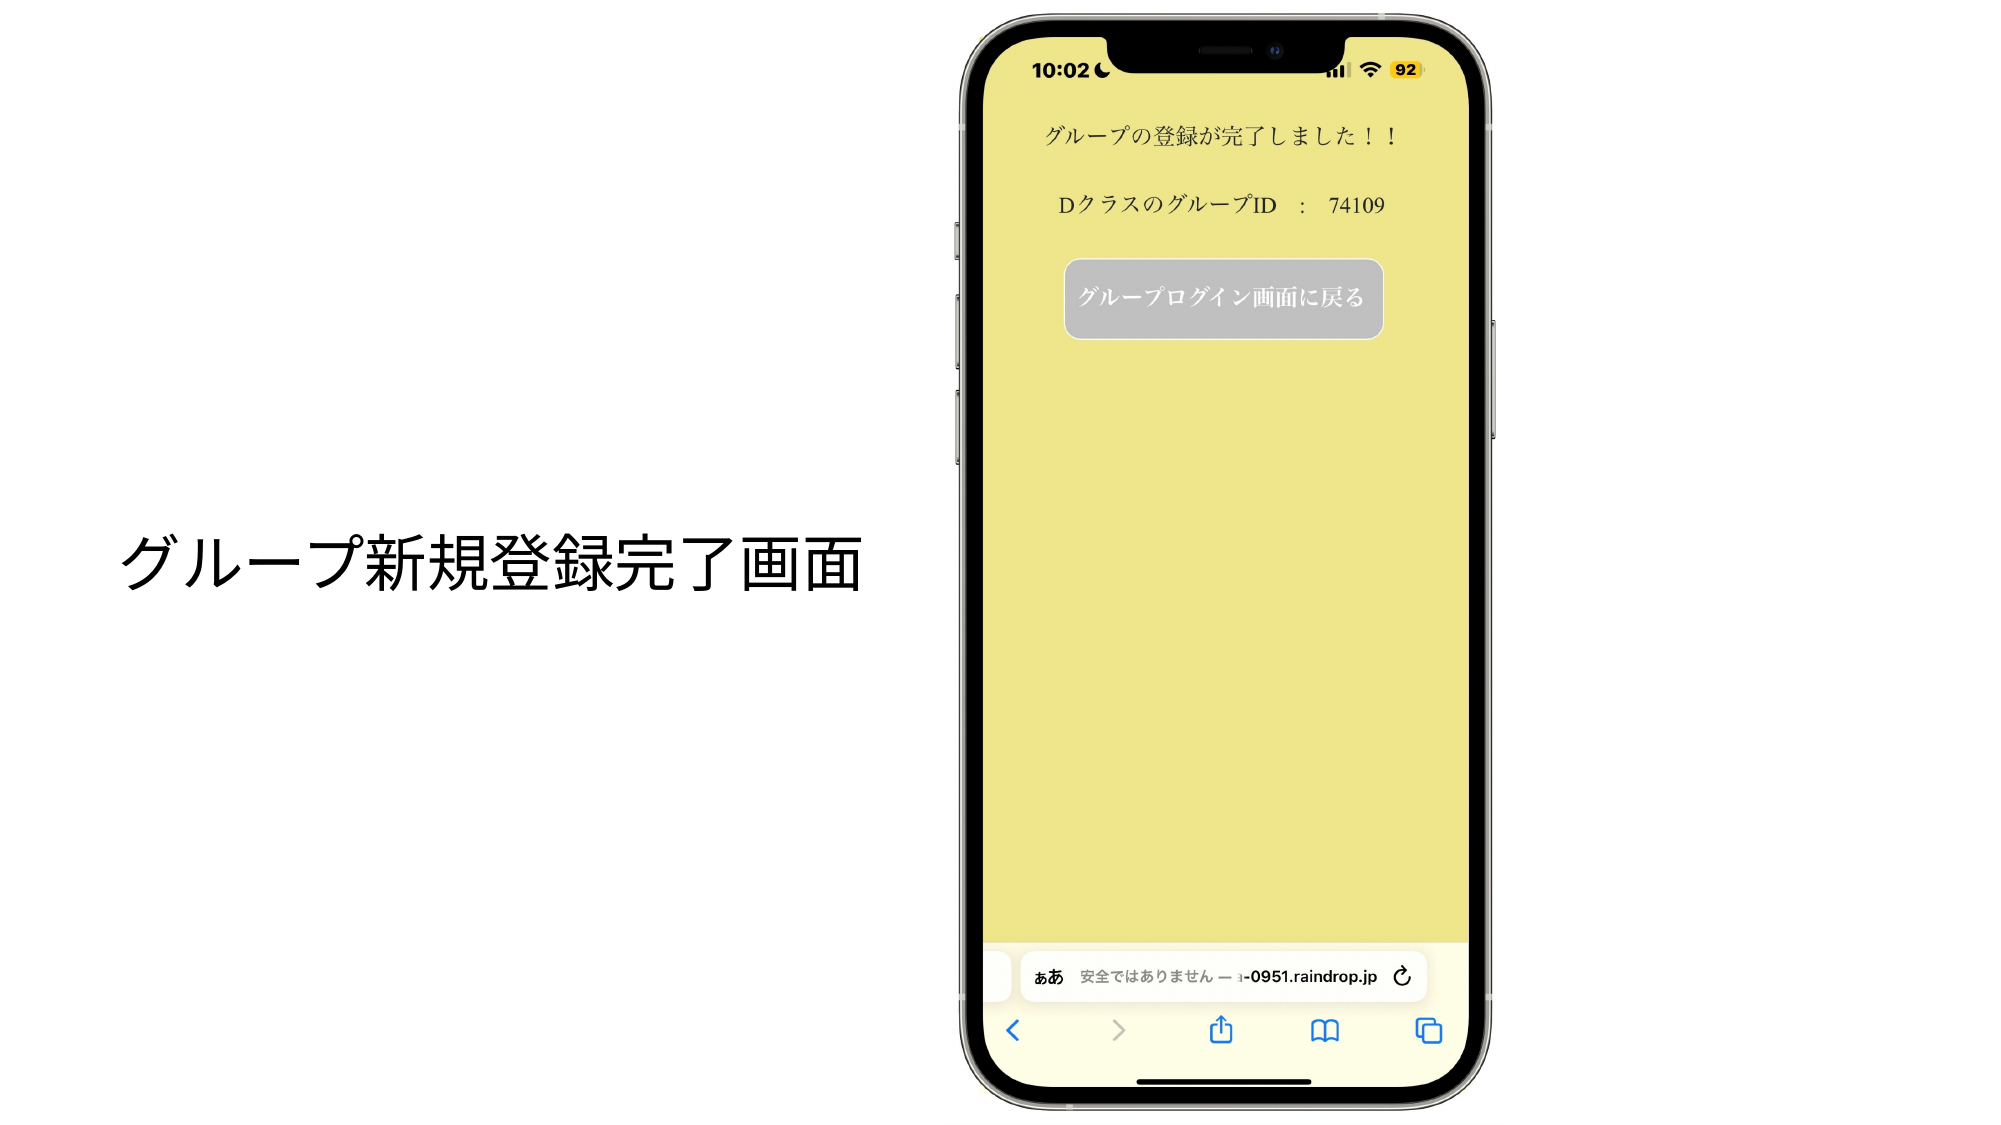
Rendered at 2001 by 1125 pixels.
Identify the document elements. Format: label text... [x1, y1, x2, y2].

text_box グループ新規登録完了画面 [103, 517, 885, 607]
picture [944, 0, 1506, 1125]
